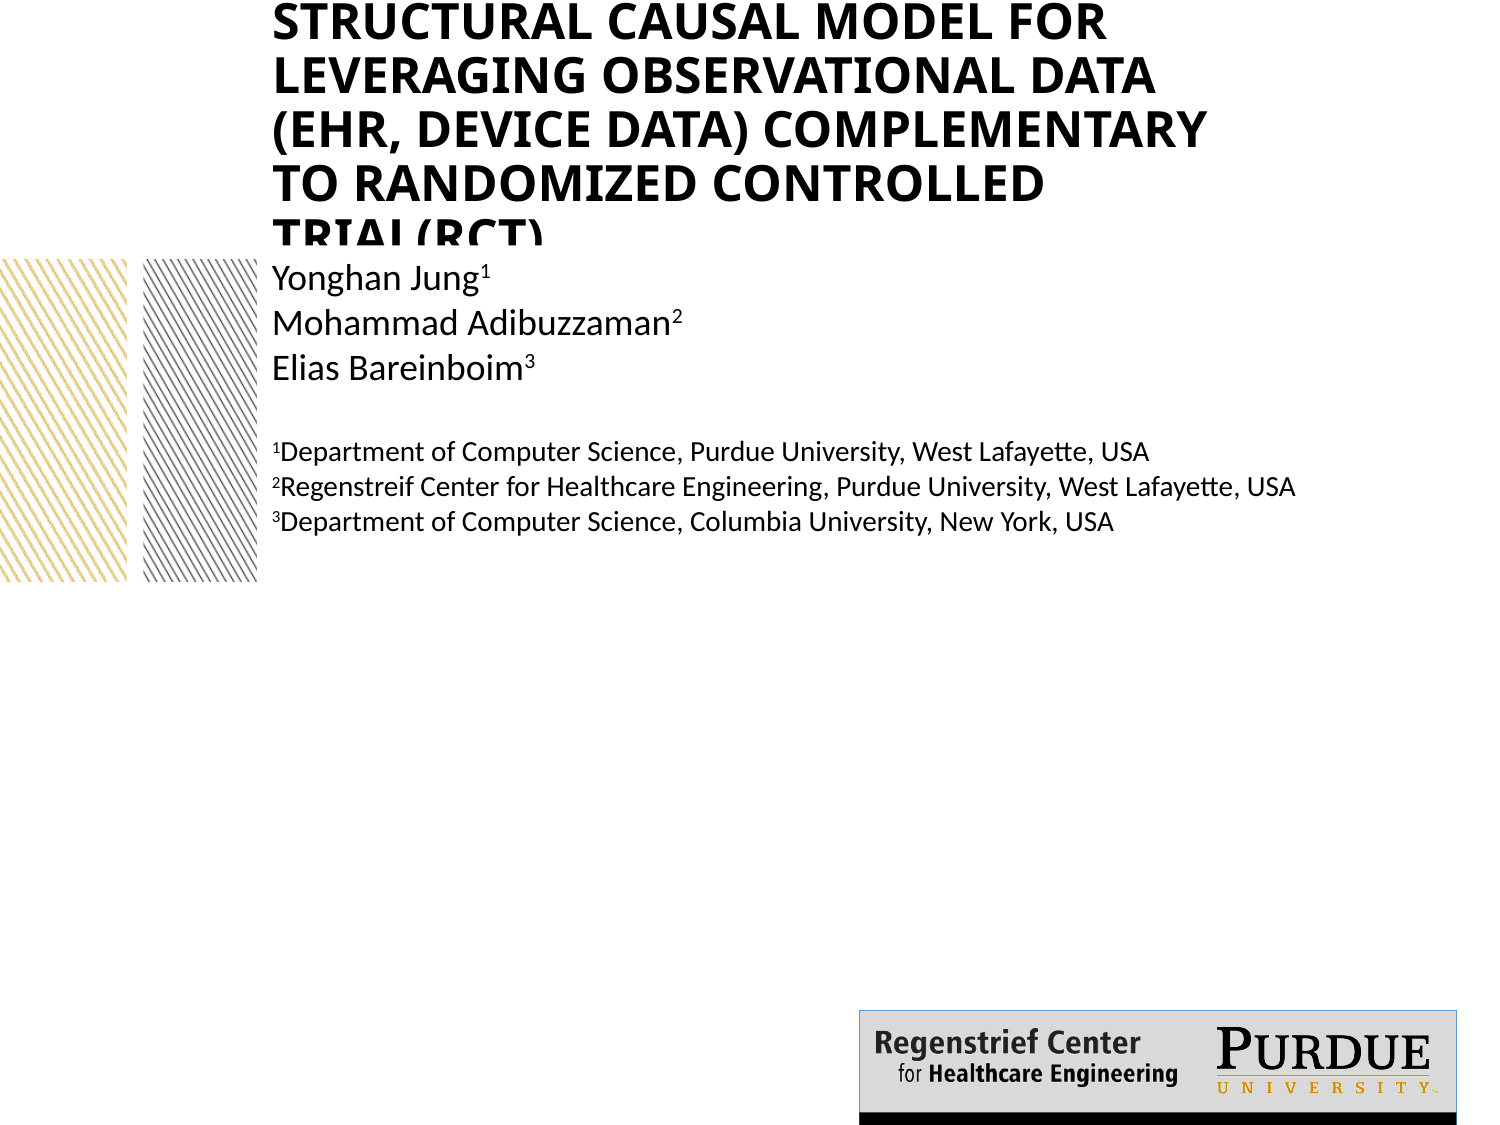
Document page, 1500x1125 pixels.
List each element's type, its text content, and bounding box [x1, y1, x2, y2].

text_box Yonghan Jung1 Mohammad Adibuzzaman2 Elias Bareinboim3 1Department of Computer Science, Purdue University, West Lafayette, USA 2Regenstreif Center for Healthcare Engineering, Purdue University, West Lafayette, USA 3Department of Computer Science, Columbia University, New York, USA [257, 245, 1500, 650]
title Structural causal model for leveraging observational data (EHR, Device data) complementary to randomized controlled trial(RCT) [257, 94, 1250, 169]
picture [876, 1028, 1177, 1087]
